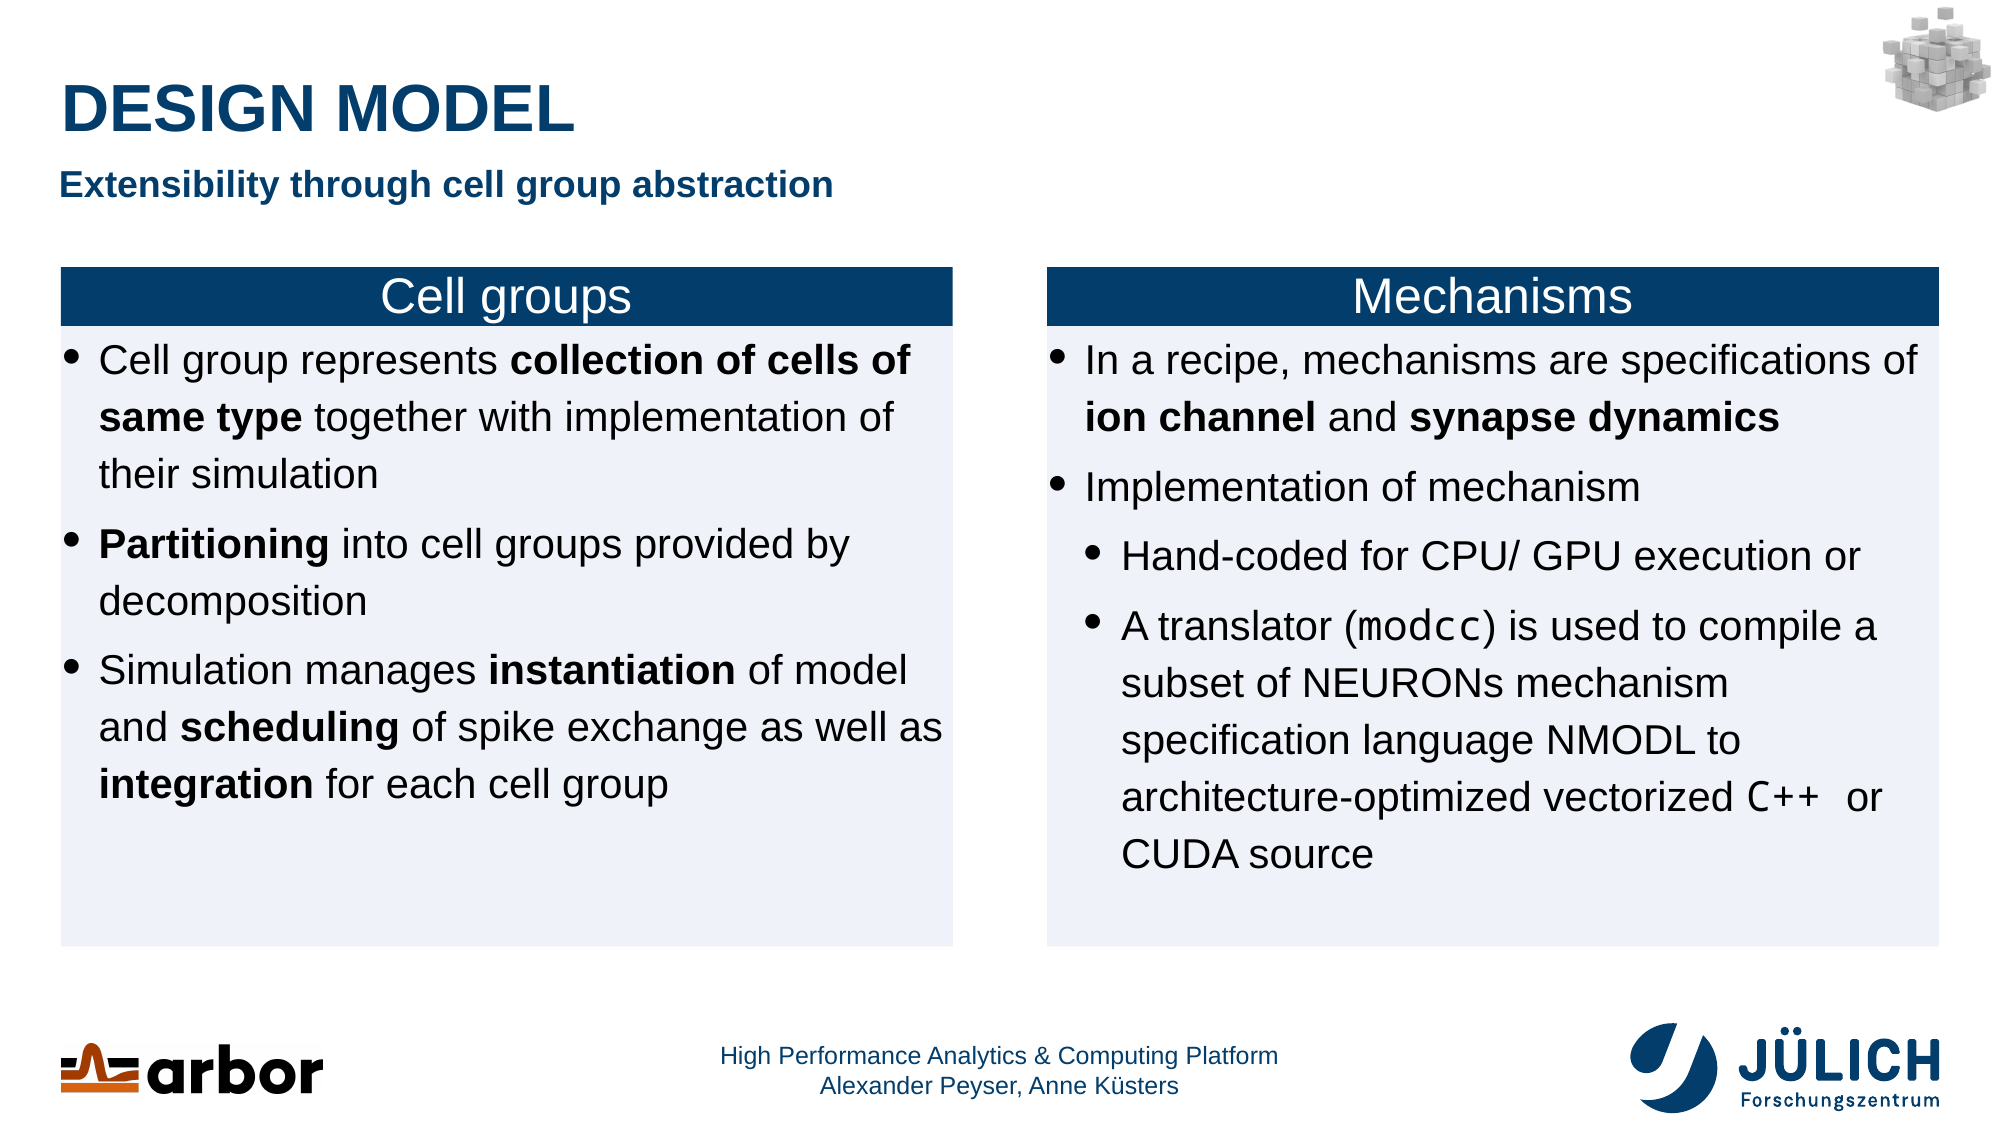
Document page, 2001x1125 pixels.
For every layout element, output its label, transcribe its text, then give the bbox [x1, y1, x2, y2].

text_box In a recipe, mechanisms are specifications of ion channel and synapse dynamics Implementation of mechanism Hand-coded for CPU/ GPU execution or A translator (modcc) is used to compile a subset of NEURONs mechanism specification language NMODL to architecture-optimized vectorized C++ or CUDA source [1047, 326, 1939, 947]
title Design model [60, 53, 1940, 238]
text_box Mechanisms [1046, 266, 1940, 327]
picture [1872, 2, 2000, 126]
text_box Cell group represents collection of cells of same type together with implementation of their simulation Partitioning into cell groups provided by decomposition Simulation manages instantiation of model and scheduling of spike exchange as well as integration for each cell group [60, 326, 953, 947]
picture [61, 1043, 323, 1094]
slide_number High Performance Analytics & Computing Platform Alexander Peyser, Anne Küsters [603, 1039, 1397, 1106]
text_box Cell groups [60, 266, 954, 327]
list Extensibility through cell group abstraction [58, 154, 1937, 238]
